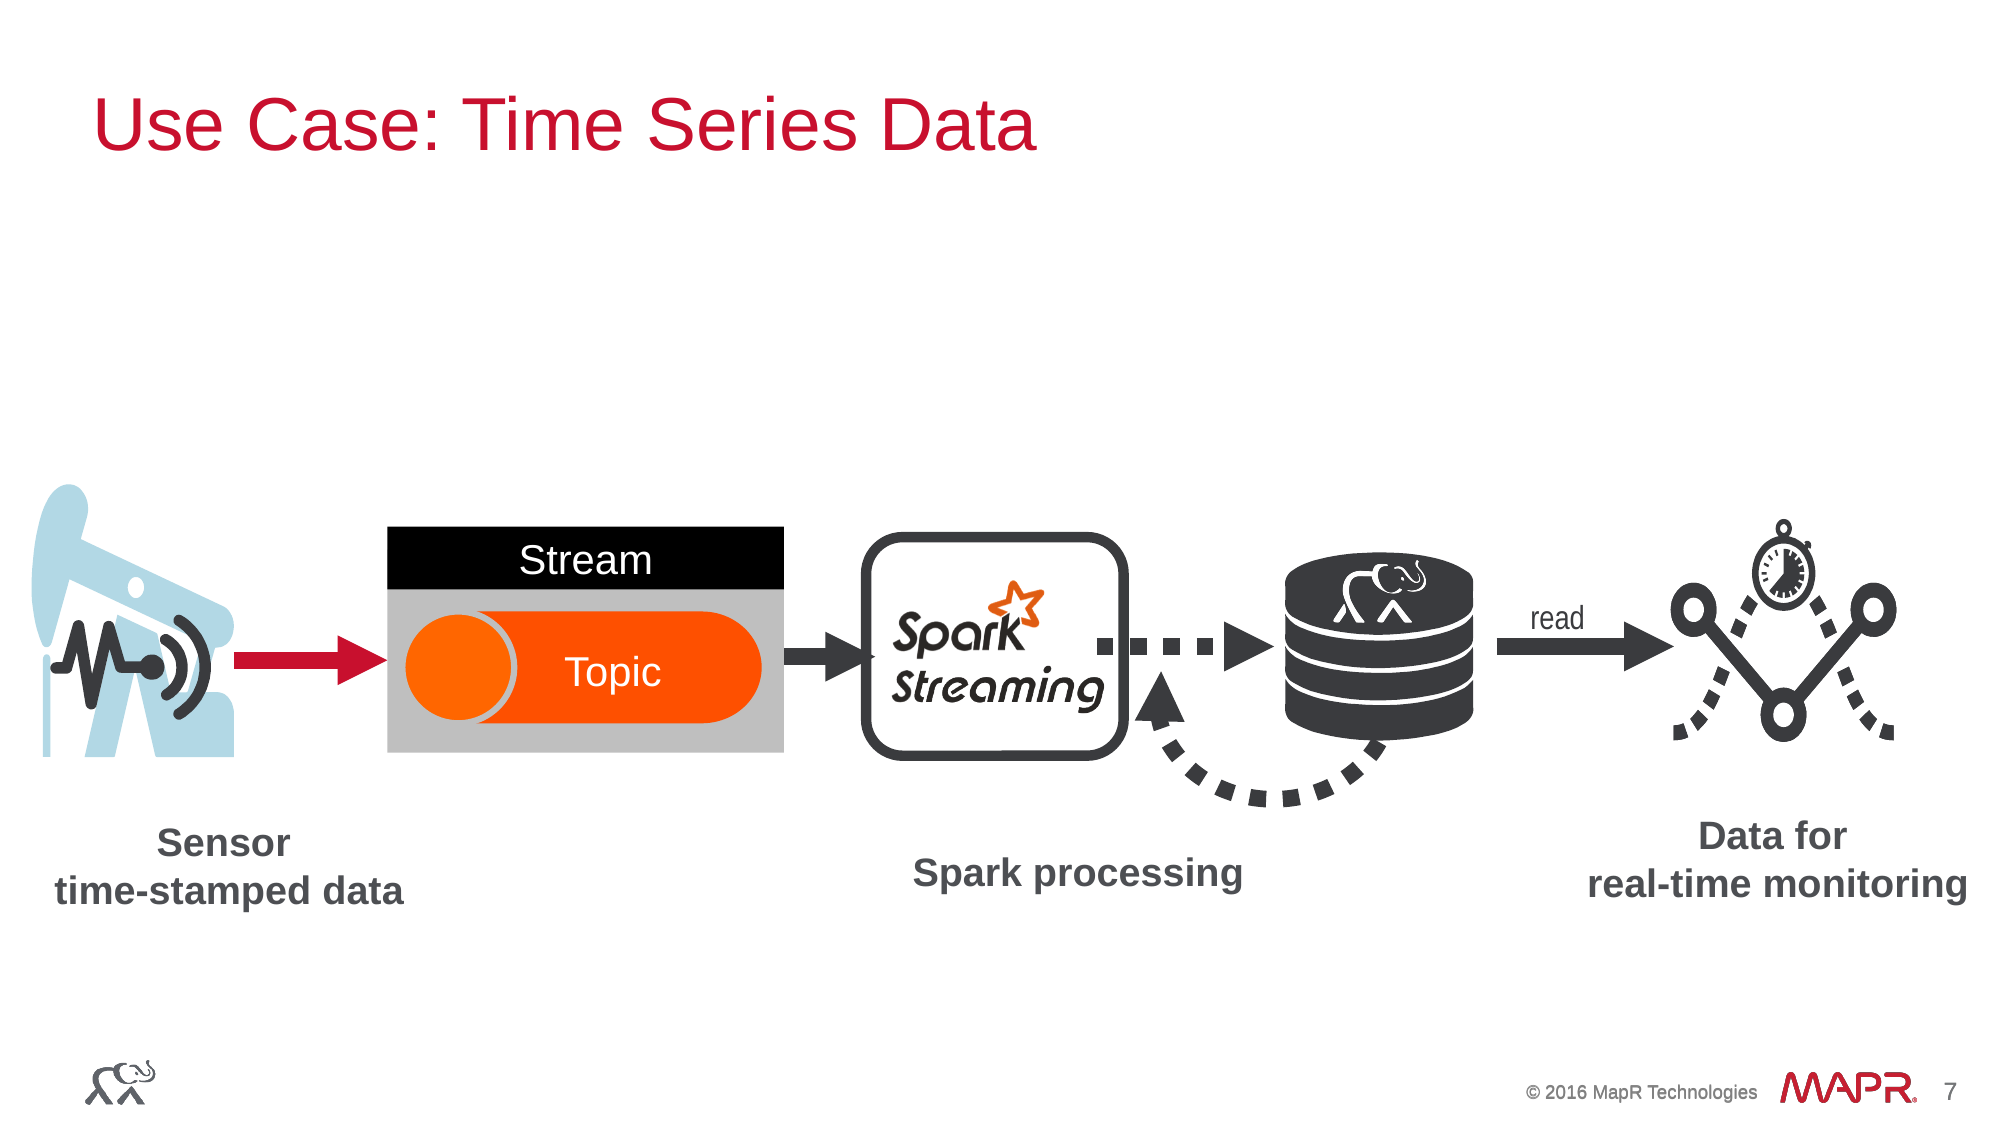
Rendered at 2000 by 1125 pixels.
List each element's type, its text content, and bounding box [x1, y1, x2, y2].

text_box [864, 535, 1126, 758]
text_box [1670, 518, 1897, 743]
text_box Spark processing [897, 838, 1260, 902]
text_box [1284, 552, 1474, 741]
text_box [50, 614, 212, 720]
text_box Stream [387, 526, 784, 590]
text_box read [1515, 588, 1601, 638]
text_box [31, 483, 235, 758]
title Use Case: Time Series Data [72, 45, 1872, 197]
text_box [402, 611, 762, 724]
text_box Data for real-time monitoring [1572, 802, 1985, 913]
text_box Sensor time-stamped data [39, 809, 420, 920]
picture [75, 1038, 167, 1125]
picture [884, 573, 1111, 720]
text_box [387, 590, 784, 753]
text_box [1152, 671, 1375, 801]
